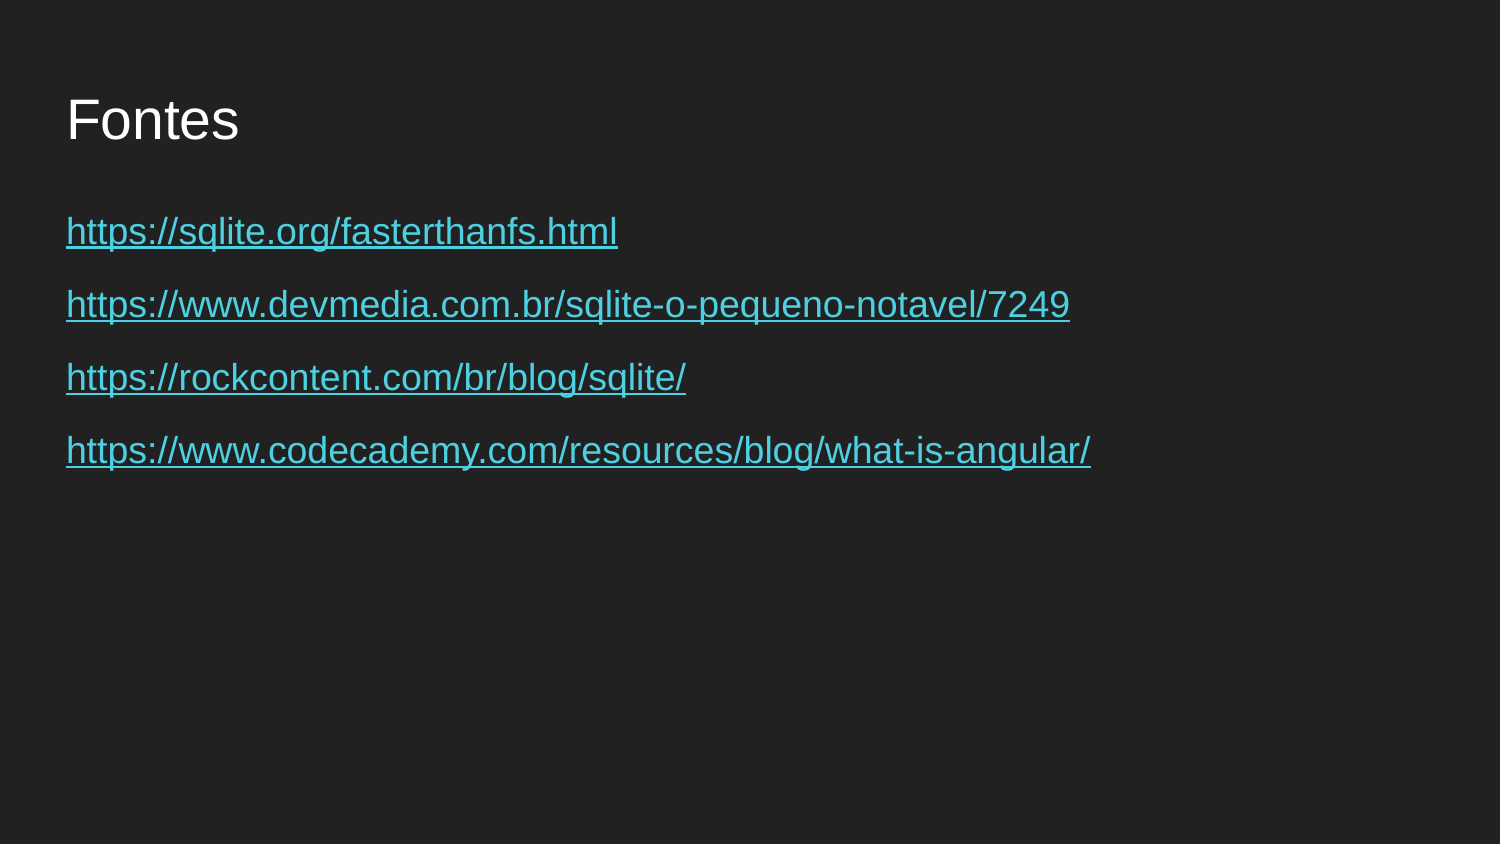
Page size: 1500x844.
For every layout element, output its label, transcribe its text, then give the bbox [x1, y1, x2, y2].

title Fontes [51, 72, 1449, 167]
list https://sqlite.org/fasterthanfs.html https://www.devmedia.com.br/sqlite-o-pequeno-notavel/7249 https://rockcontent.com/br/blog/sqlite/ https://www.codecademy.com/resources/blog/what-is-angular/ [51, 189, 1449, 750]
